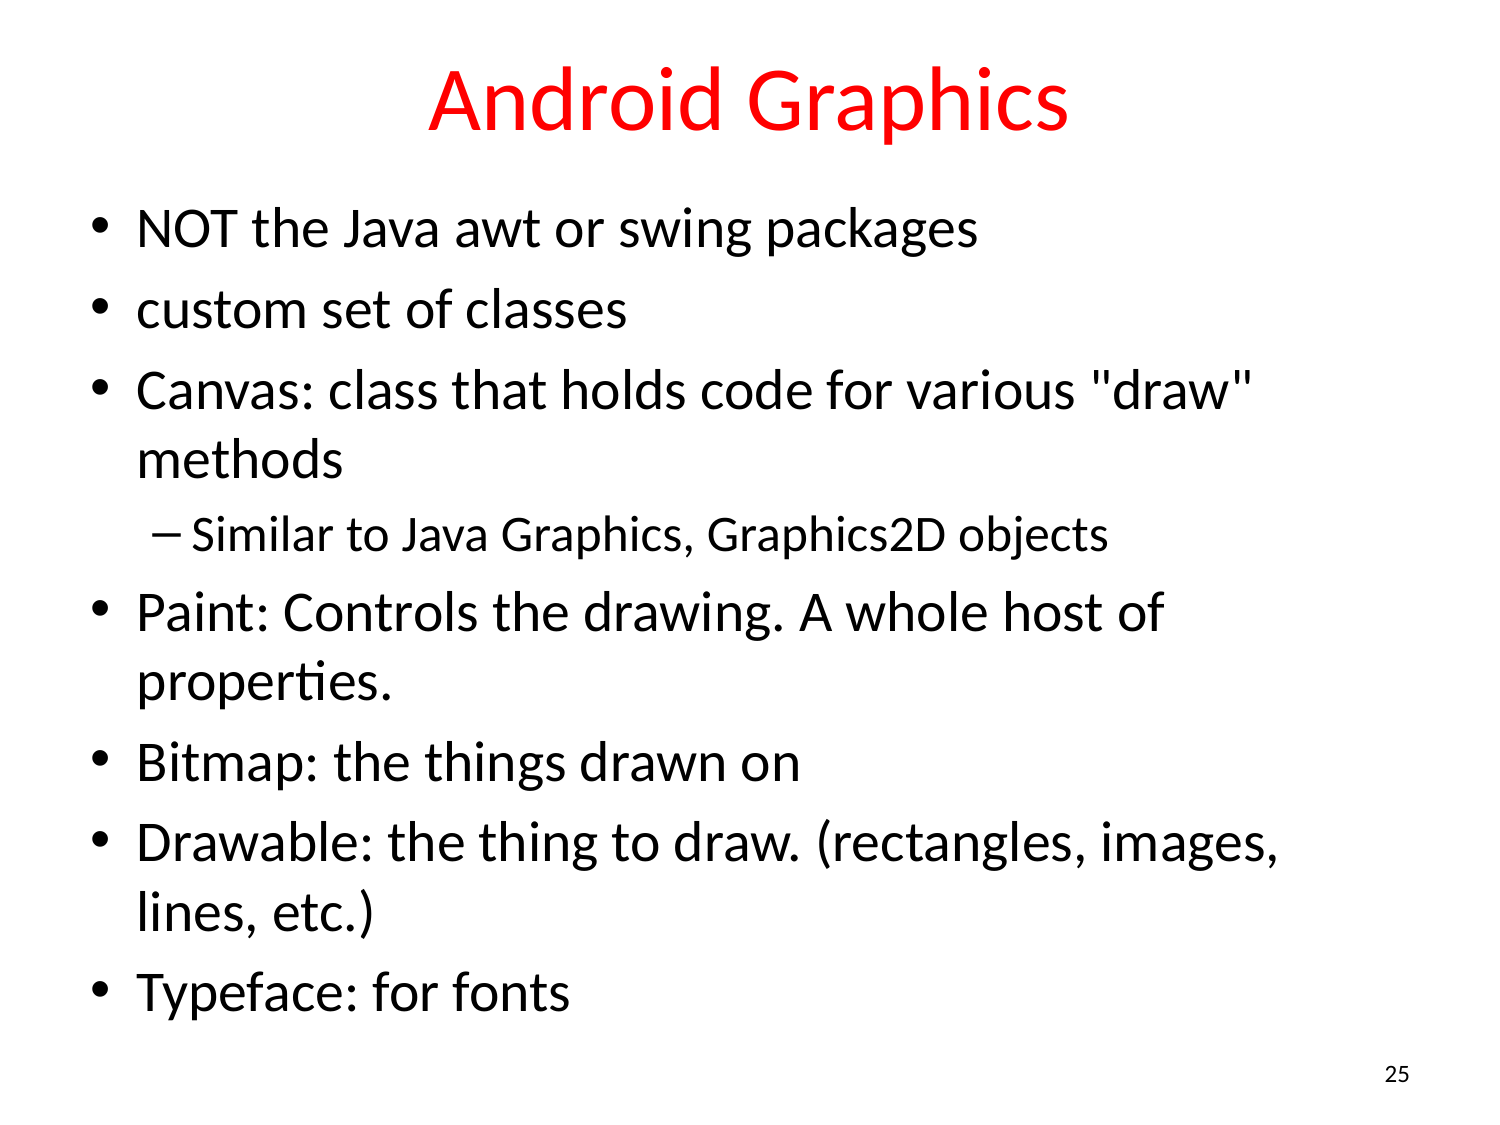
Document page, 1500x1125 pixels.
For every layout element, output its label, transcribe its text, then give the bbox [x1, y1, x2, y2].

slide_number 25 [1074, 1042, 1425, 1103]
title Android Graphics [75, 0, 1425, 182]
list NOT the Java awt or swing packages custom set of classes Canvas: class that holds code for various "draw" methods Similar to Java Graphics, Graphics2D objects Paint: Controls the drawing. A whole host of properties. Bitmap: the things drawn on Drawable: the thing to draw. (rectangles, images, lines, etc.) Typeface: for fonts [75, 182, 1425, 1038]
